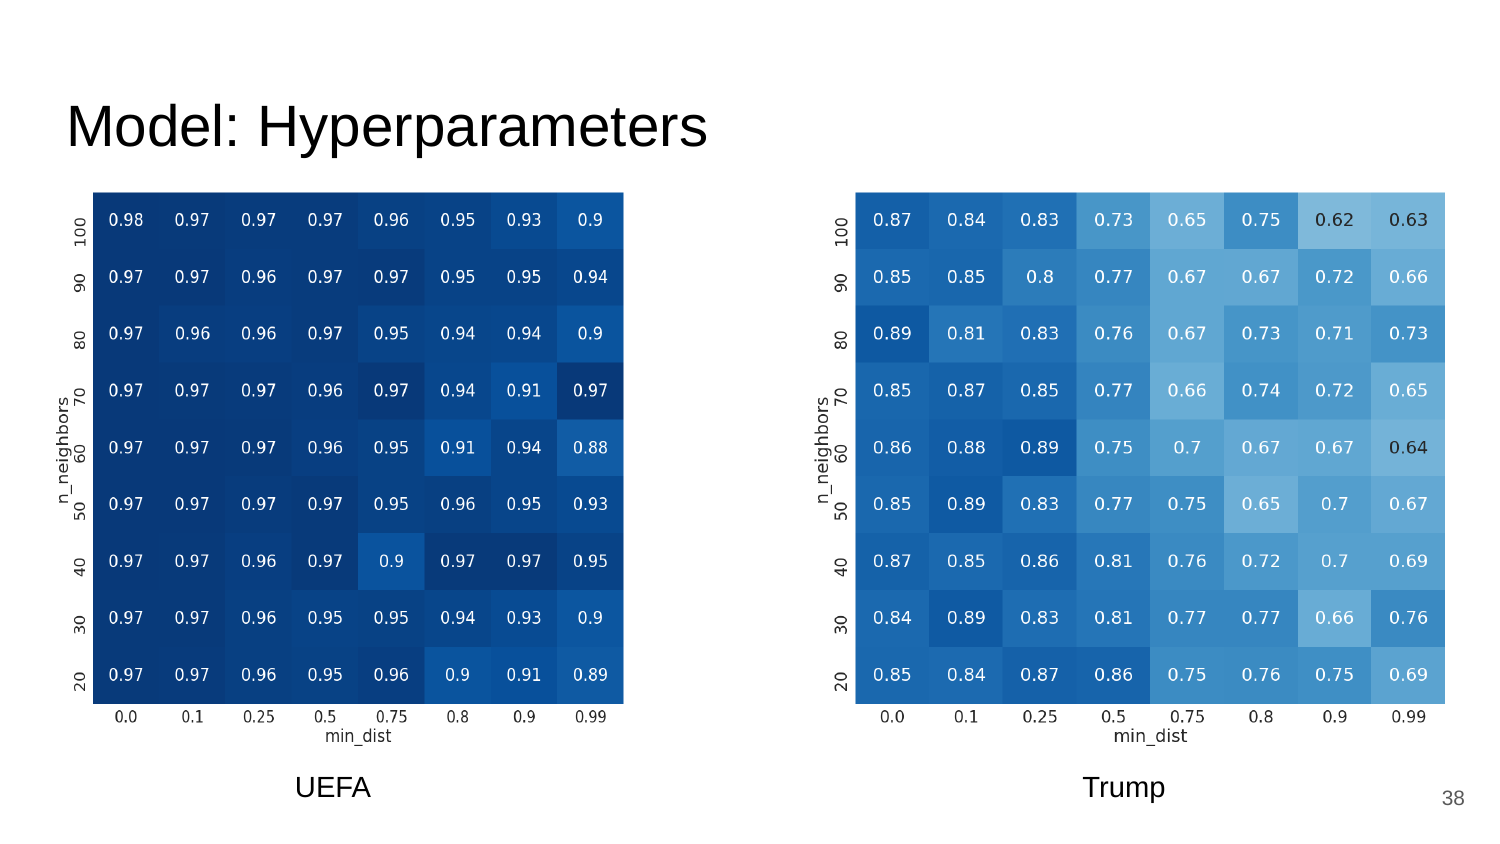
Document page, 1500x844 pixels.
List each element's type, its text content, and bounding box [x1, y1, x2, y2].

title Model: Hyperparameters [51, 72, 1449, 167]
slide_number 38 [1389, 764, 1480, 830]
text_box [50, 188, 627, 820]
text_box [809, 188, 1450, 820]
